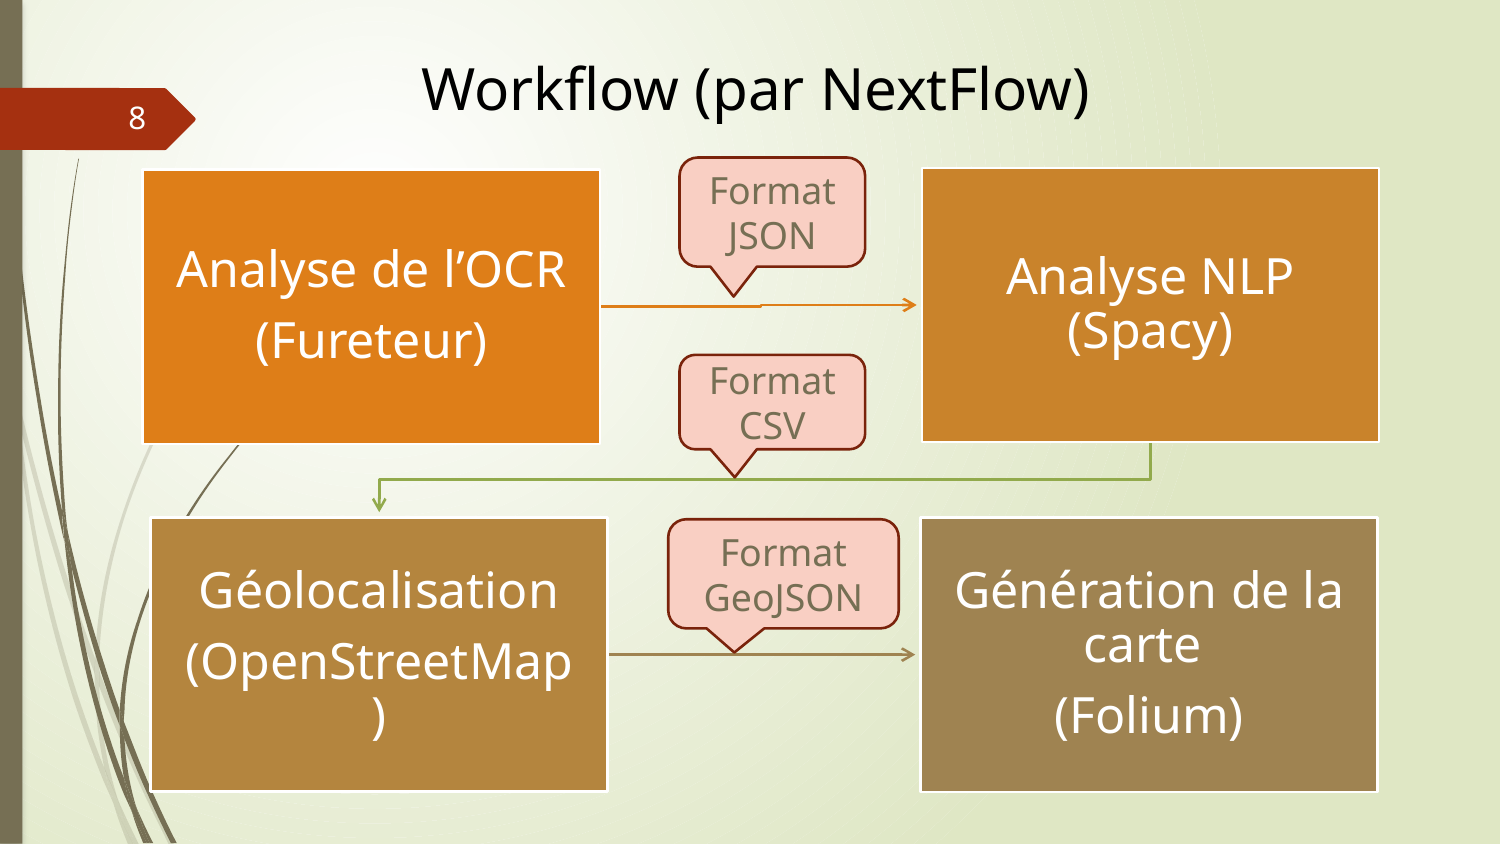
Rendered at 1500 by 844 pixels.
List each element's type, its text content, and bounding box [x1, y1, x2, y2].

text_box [120, 137, 1380, 793]
text_box Workflow (par NextFlow) [142, 44, 1369, 130]
slide_number 8 [65, 96, 162, 142]
